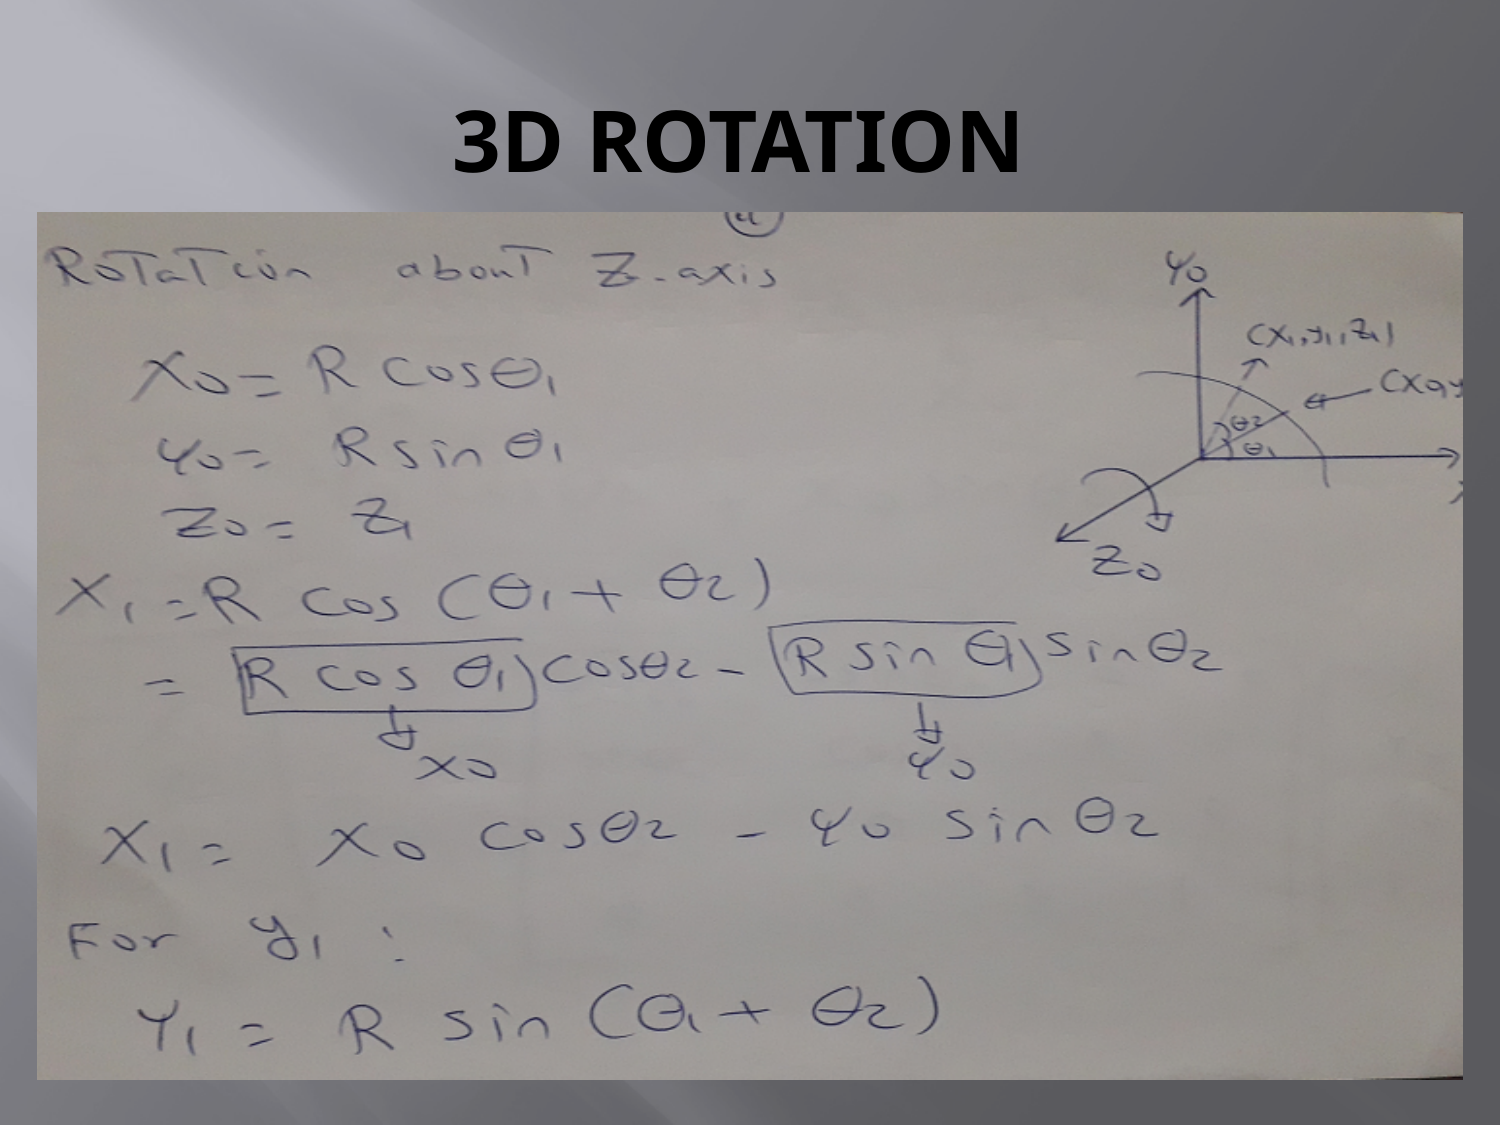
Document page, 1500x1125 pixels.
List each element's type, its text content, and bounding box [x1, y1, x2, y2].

picture [37, 212, 1463, 1080]
title 3D ROTATION [75, 45, 1425, 212]
